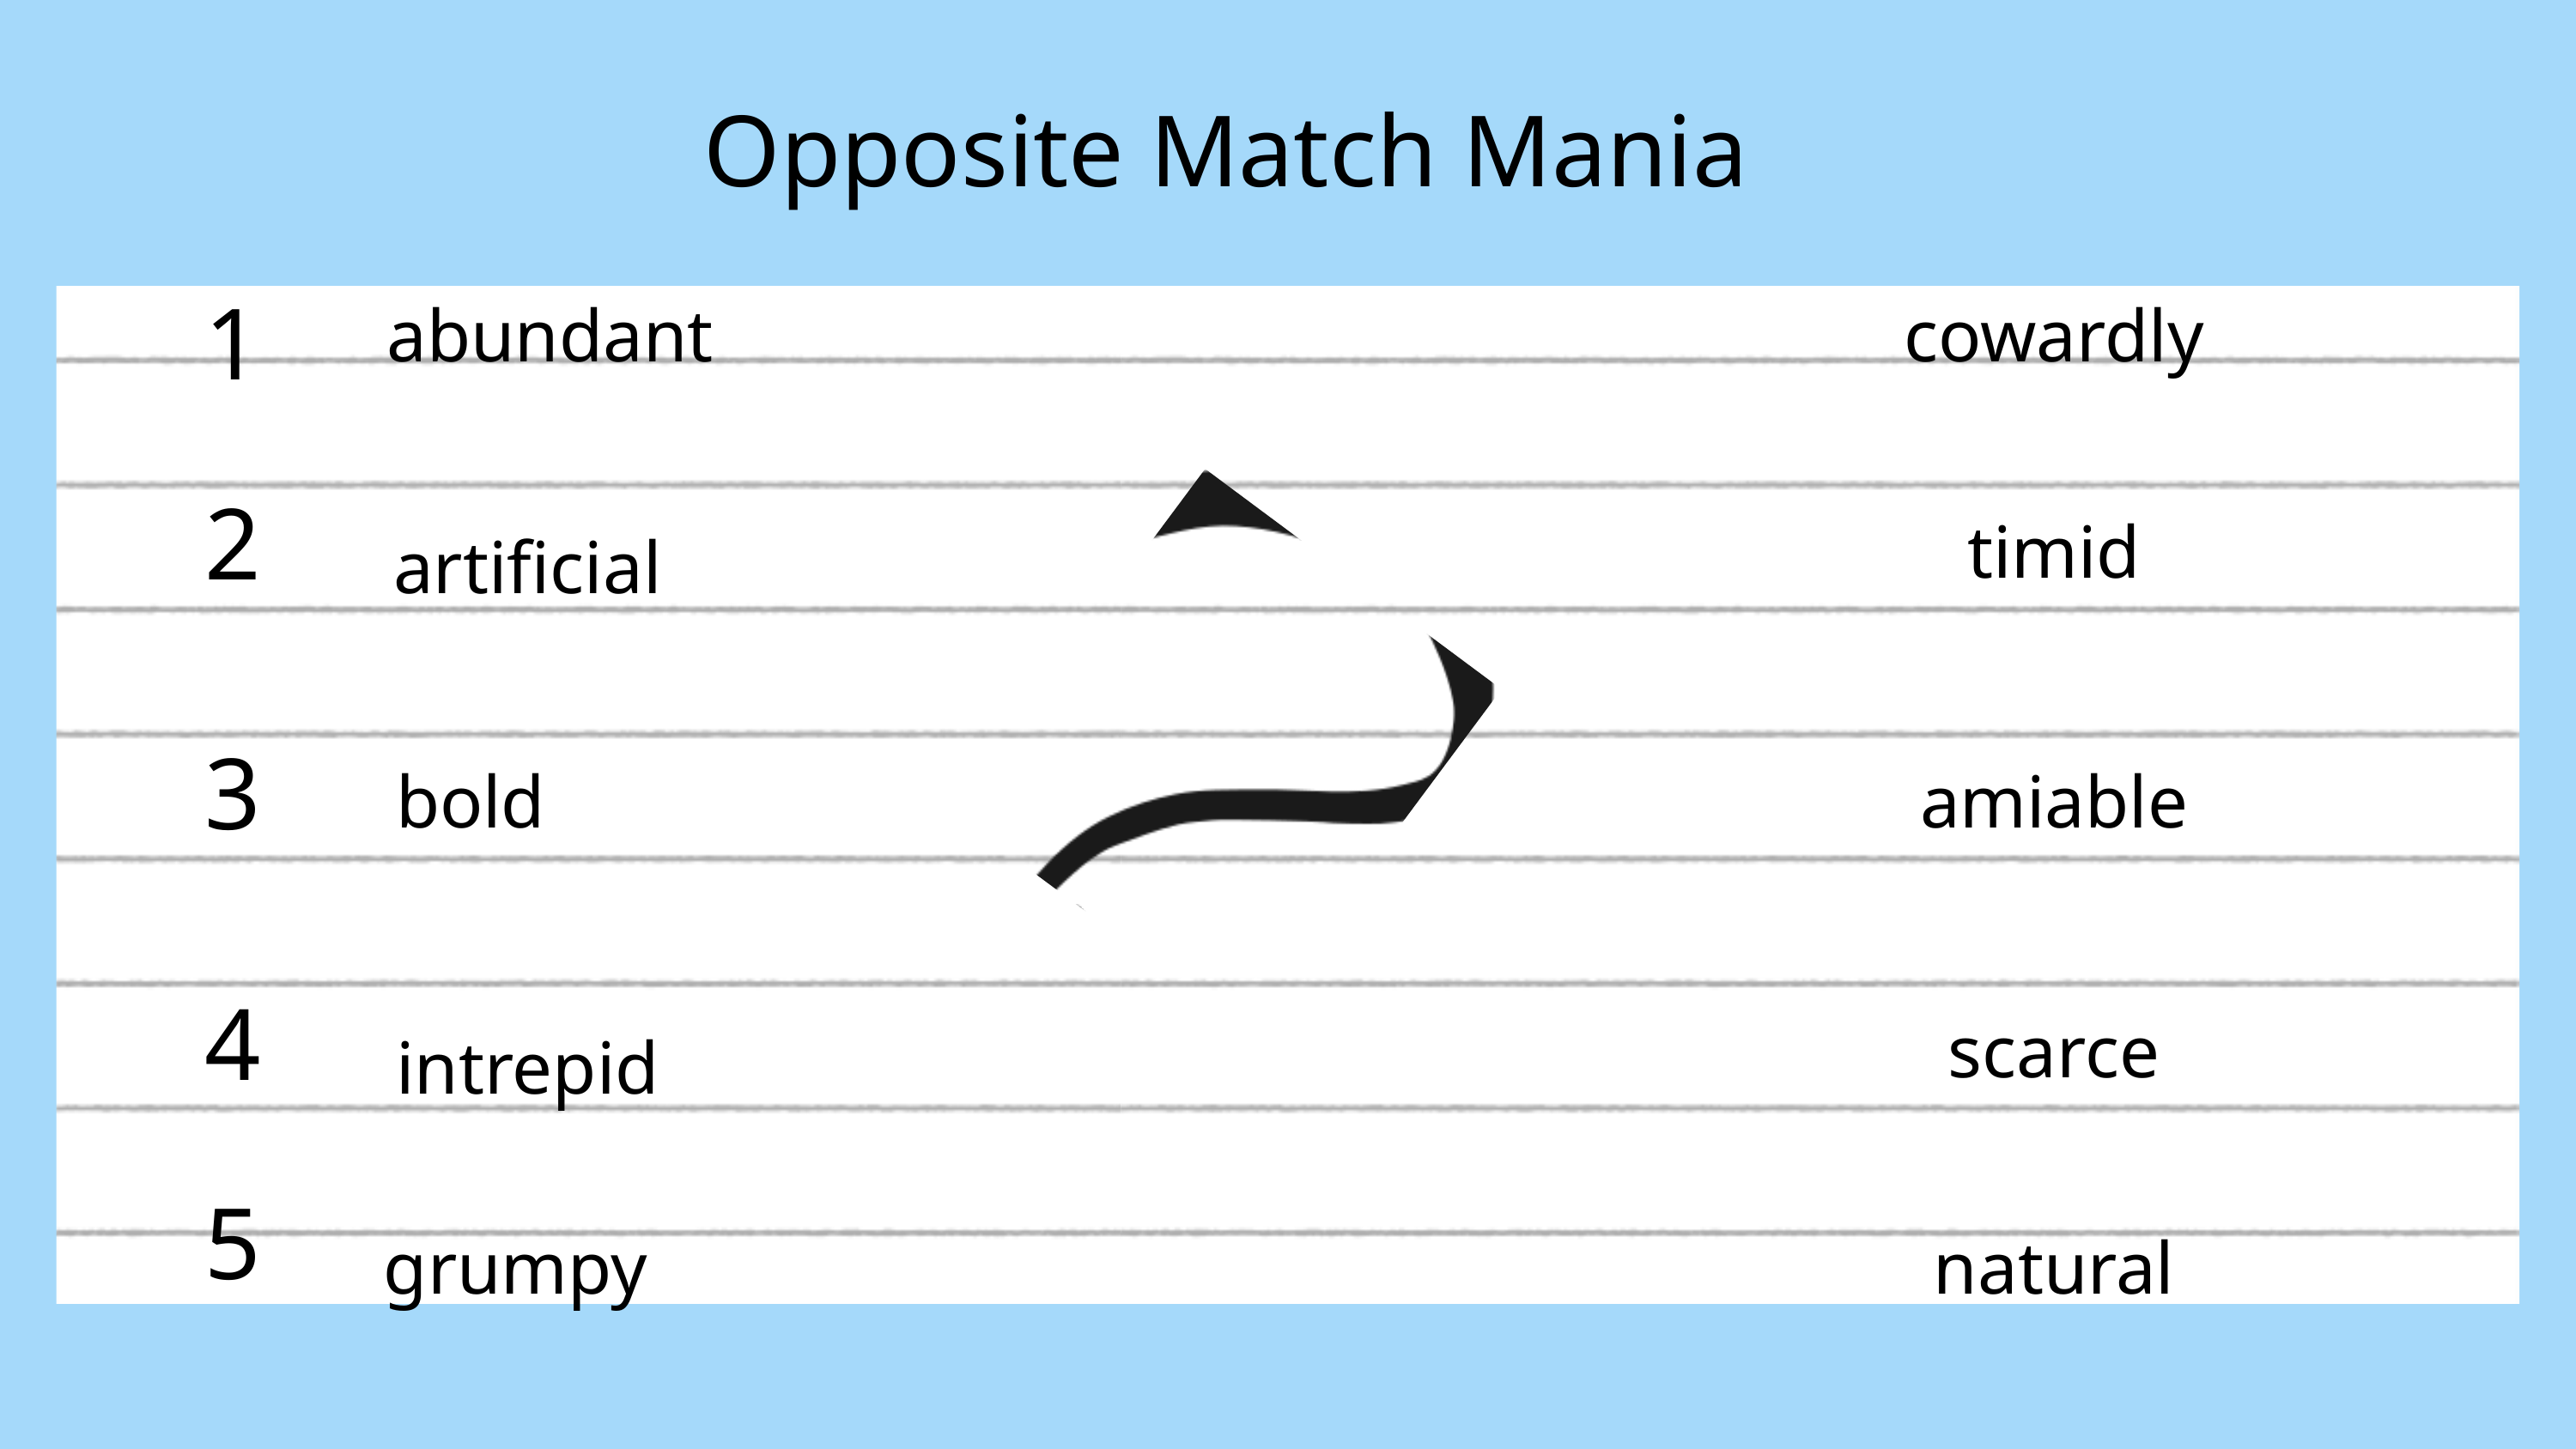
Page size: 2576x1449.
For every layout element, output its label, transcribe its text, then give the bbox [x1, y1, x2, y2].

text_box 1 [204, 276, 279, 283]
text_box Opposite Match Mania [690, 69, 1762, 207]
text_box cowardly [1808, 276, 2300, 283]
text_box abundant [380, 276, 720, 283]
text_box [56, 286, 2520, 1304]
